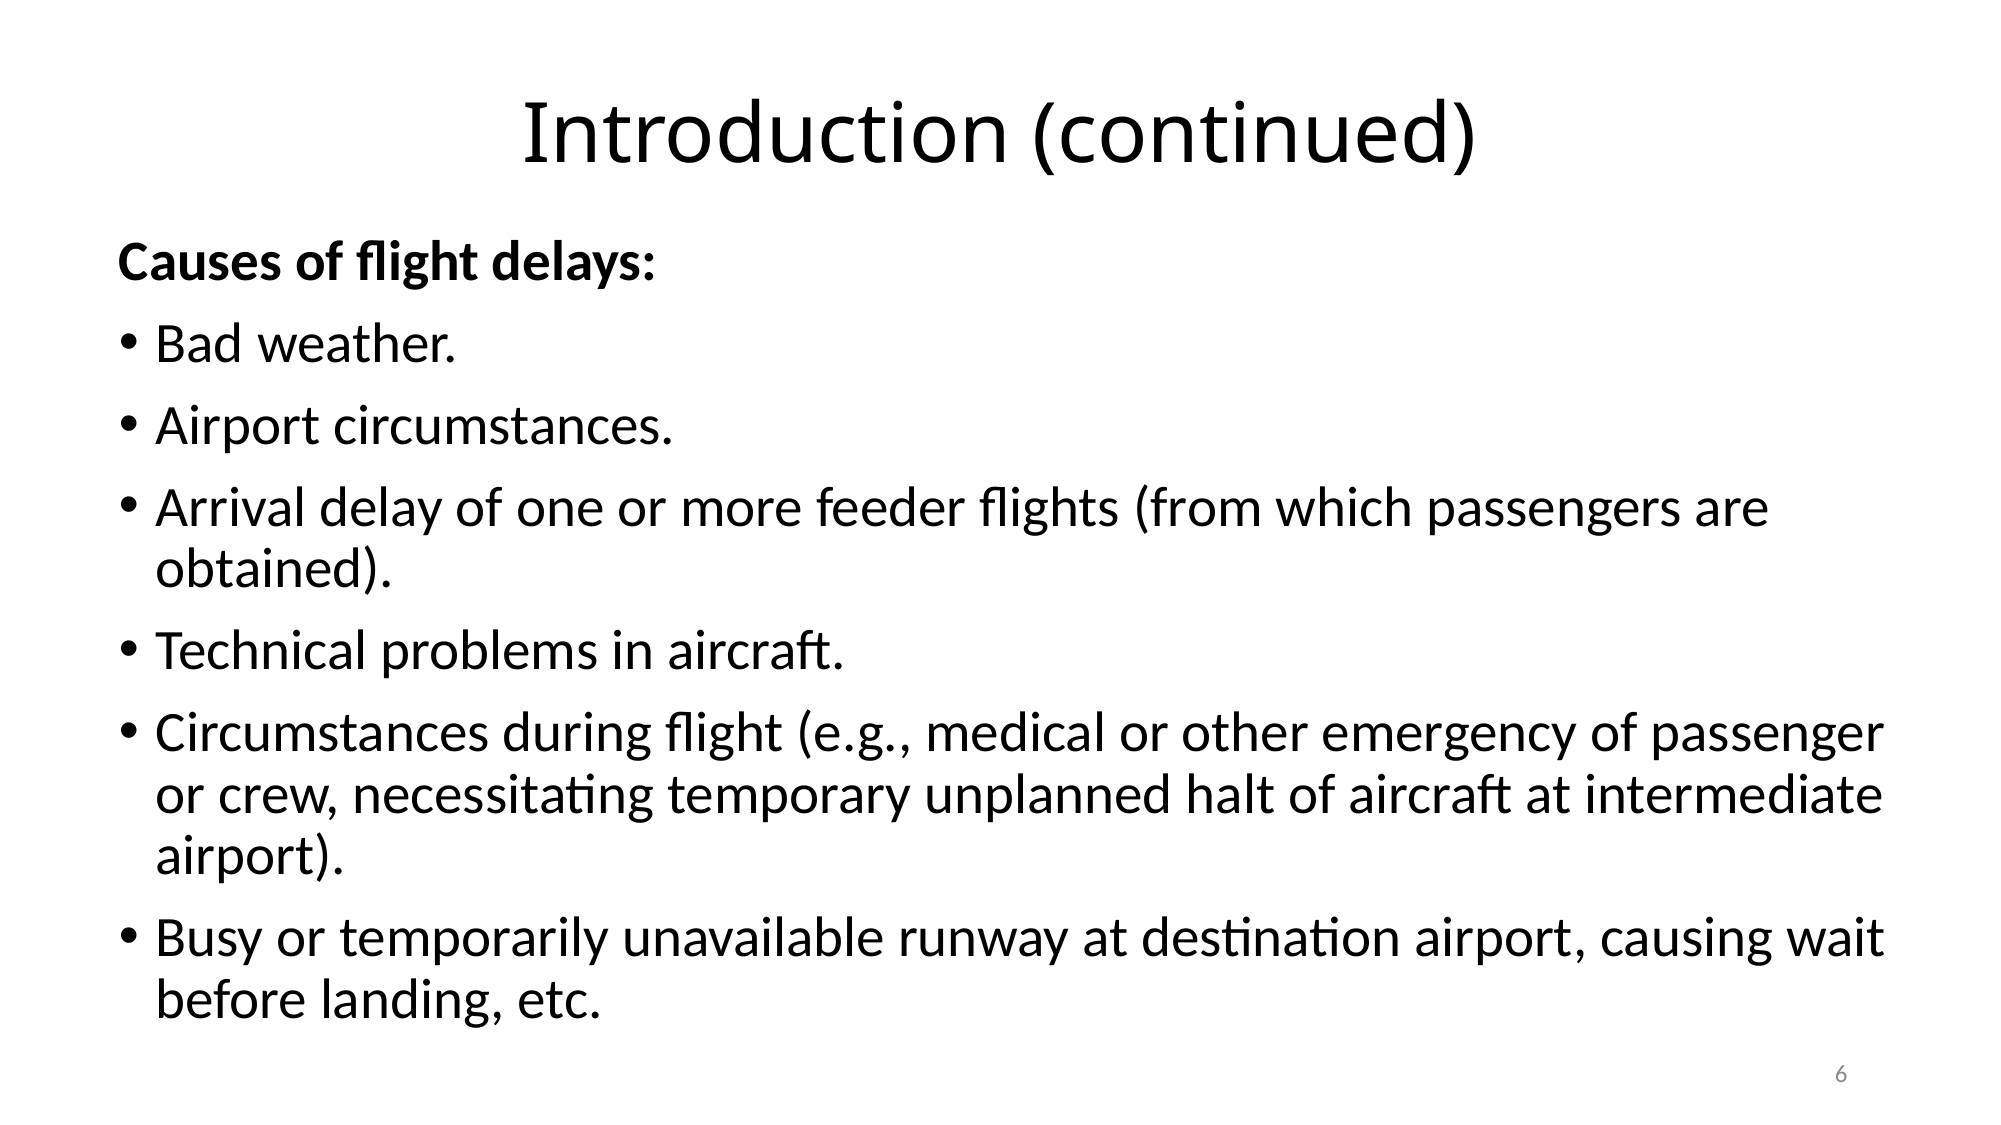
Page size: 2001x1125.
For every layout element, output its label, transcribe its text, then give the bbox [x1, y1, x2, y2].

title Introduction (continued) [137, 59, 1863, 212]
slide_number 6 [1412, 1042, 1863, 1103]
list Causes of flight delays: Bad weather. Airport circumstances. Arrival delay of one or more feeder flights (from which passengers are obtained). Technical problems in aircraft. Circumstances during flight (e.g., medical or other emergency of passenger or crew, necessitating temporary unplanned halt of aircraft at intermediate airport). Busy or temporarily unavailable runway at destination airport, causing wait before landing, etc. [104, 223, 1903, 1043]
